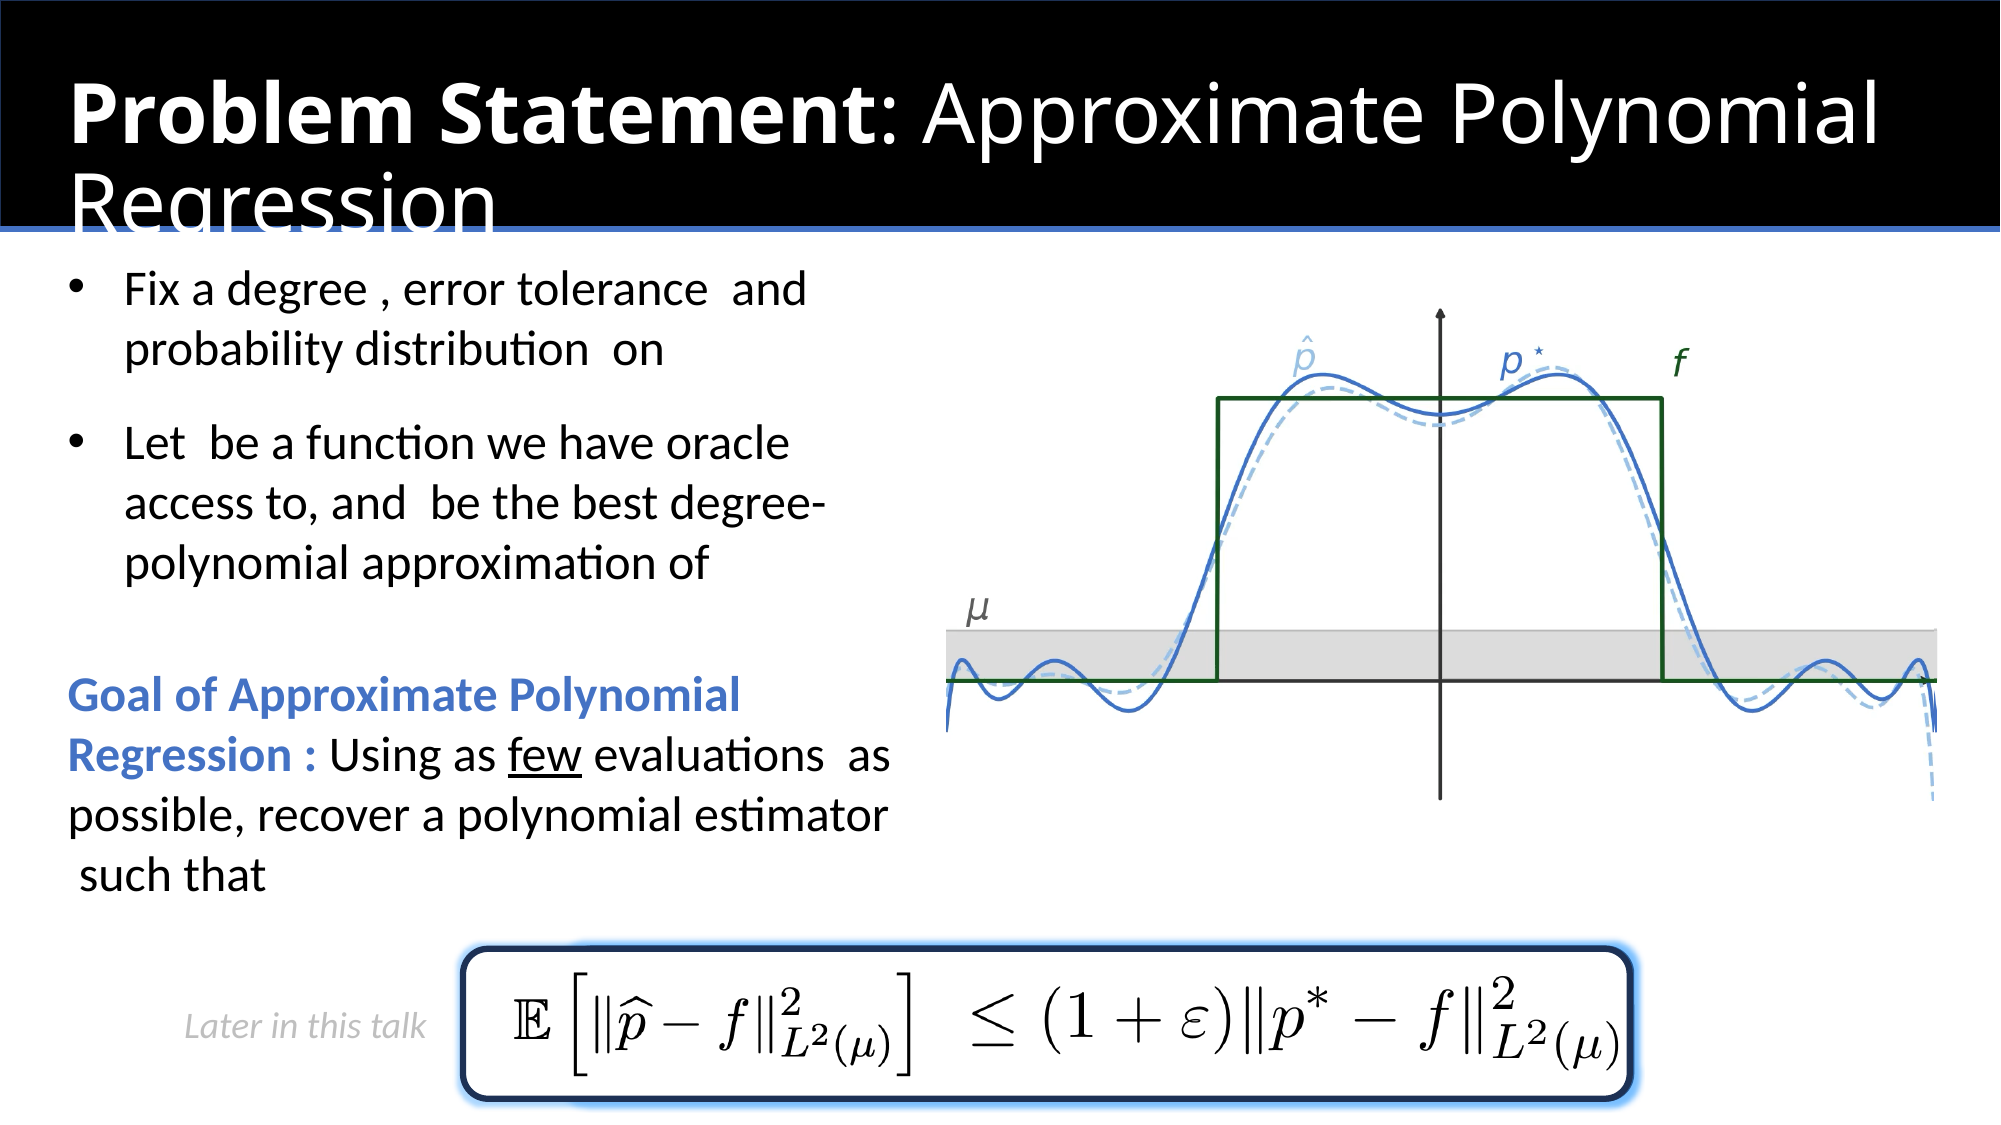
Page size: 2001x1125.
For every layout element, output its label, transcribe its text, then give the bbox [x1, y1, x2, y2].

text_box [0, 0, 2000, 229]
picture [936, 290, 1947, 812]
text_box Later in this talk [169, 993, 462, 1054]
picture [492, 962, 937, 1085]
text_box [462, 948, 1630, 1099]
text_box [945, 302, 1935, 802]
